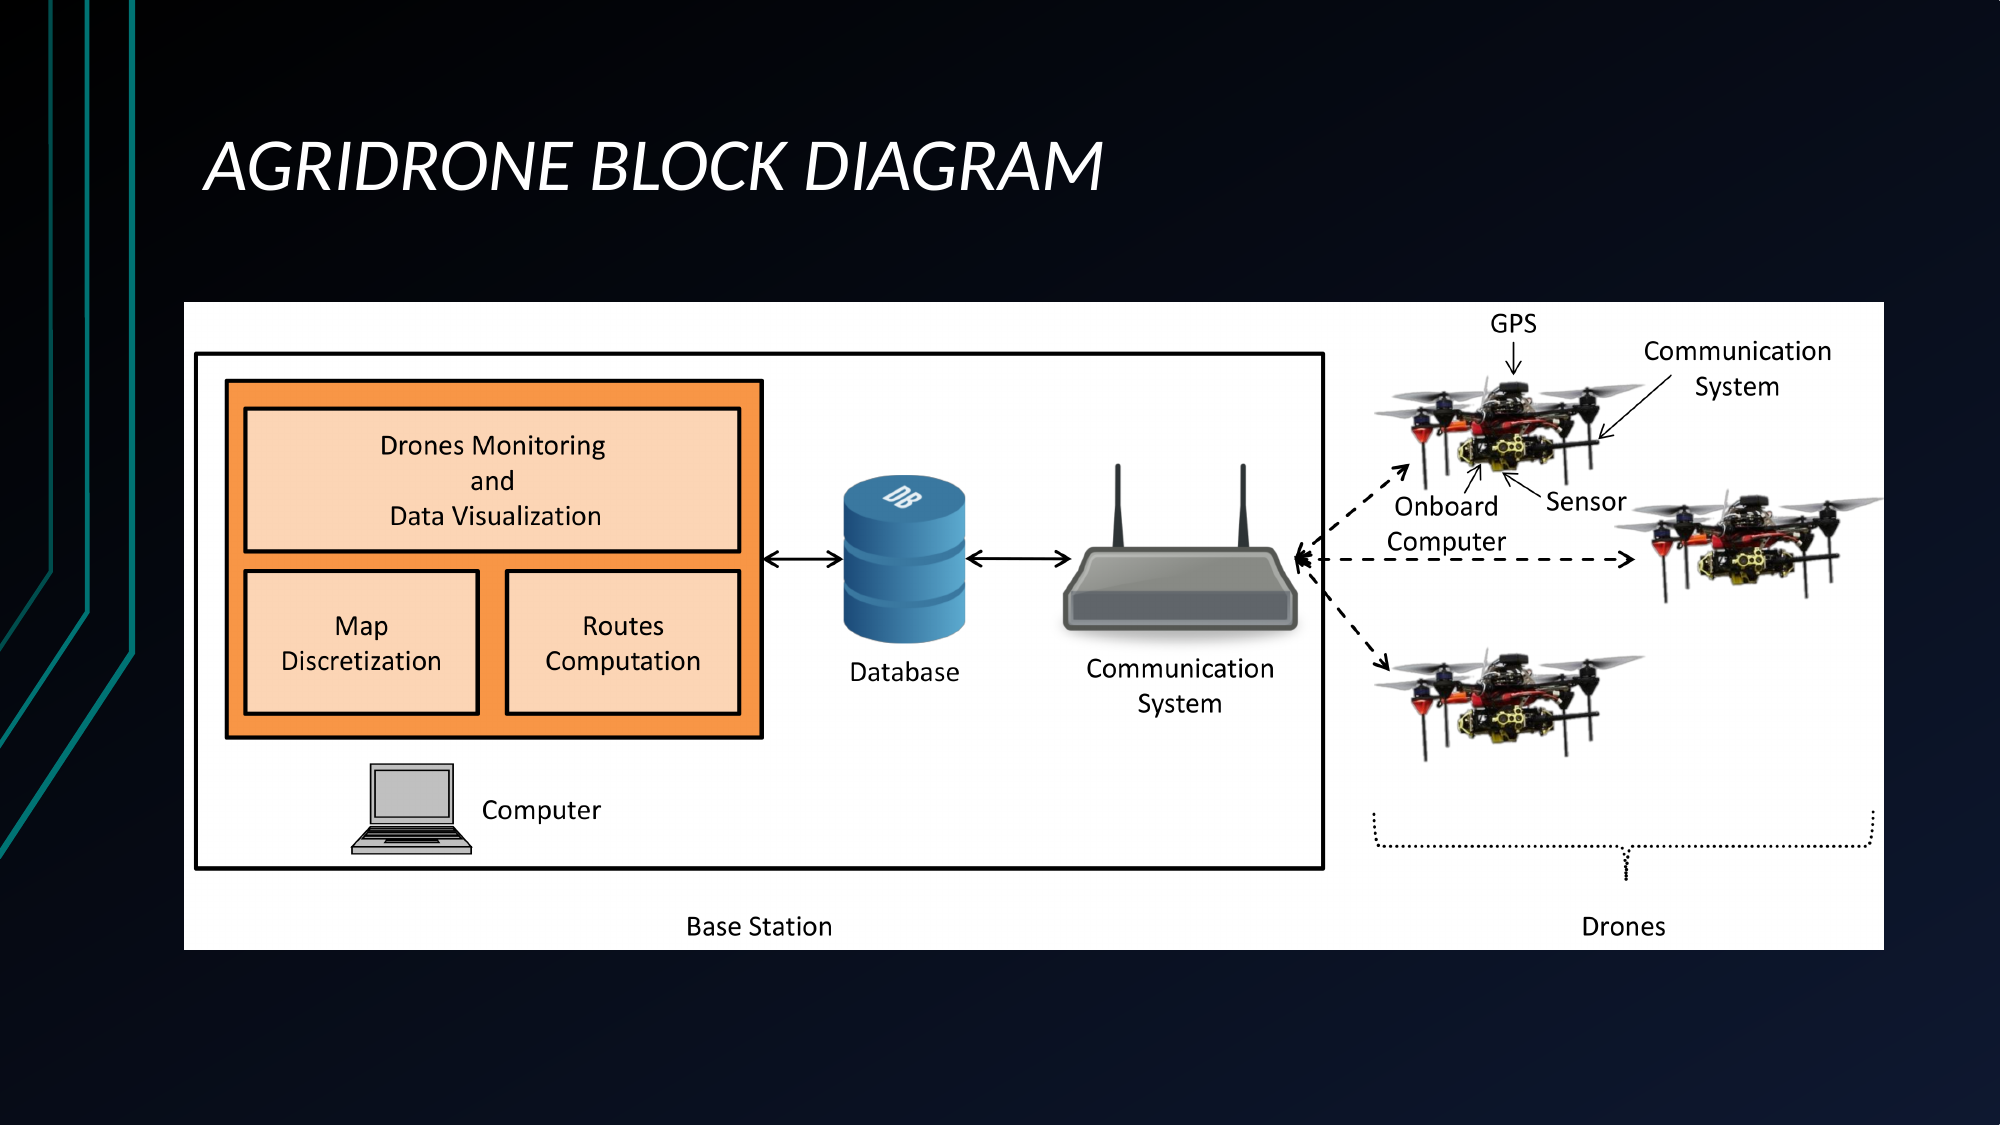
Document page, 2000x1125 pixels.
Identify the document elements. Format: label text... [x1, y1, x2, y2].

title AGRIDRONE BLOCK DIAGRAM [184, 96, 1885, 217]
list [183, 302, 1884, 951]
